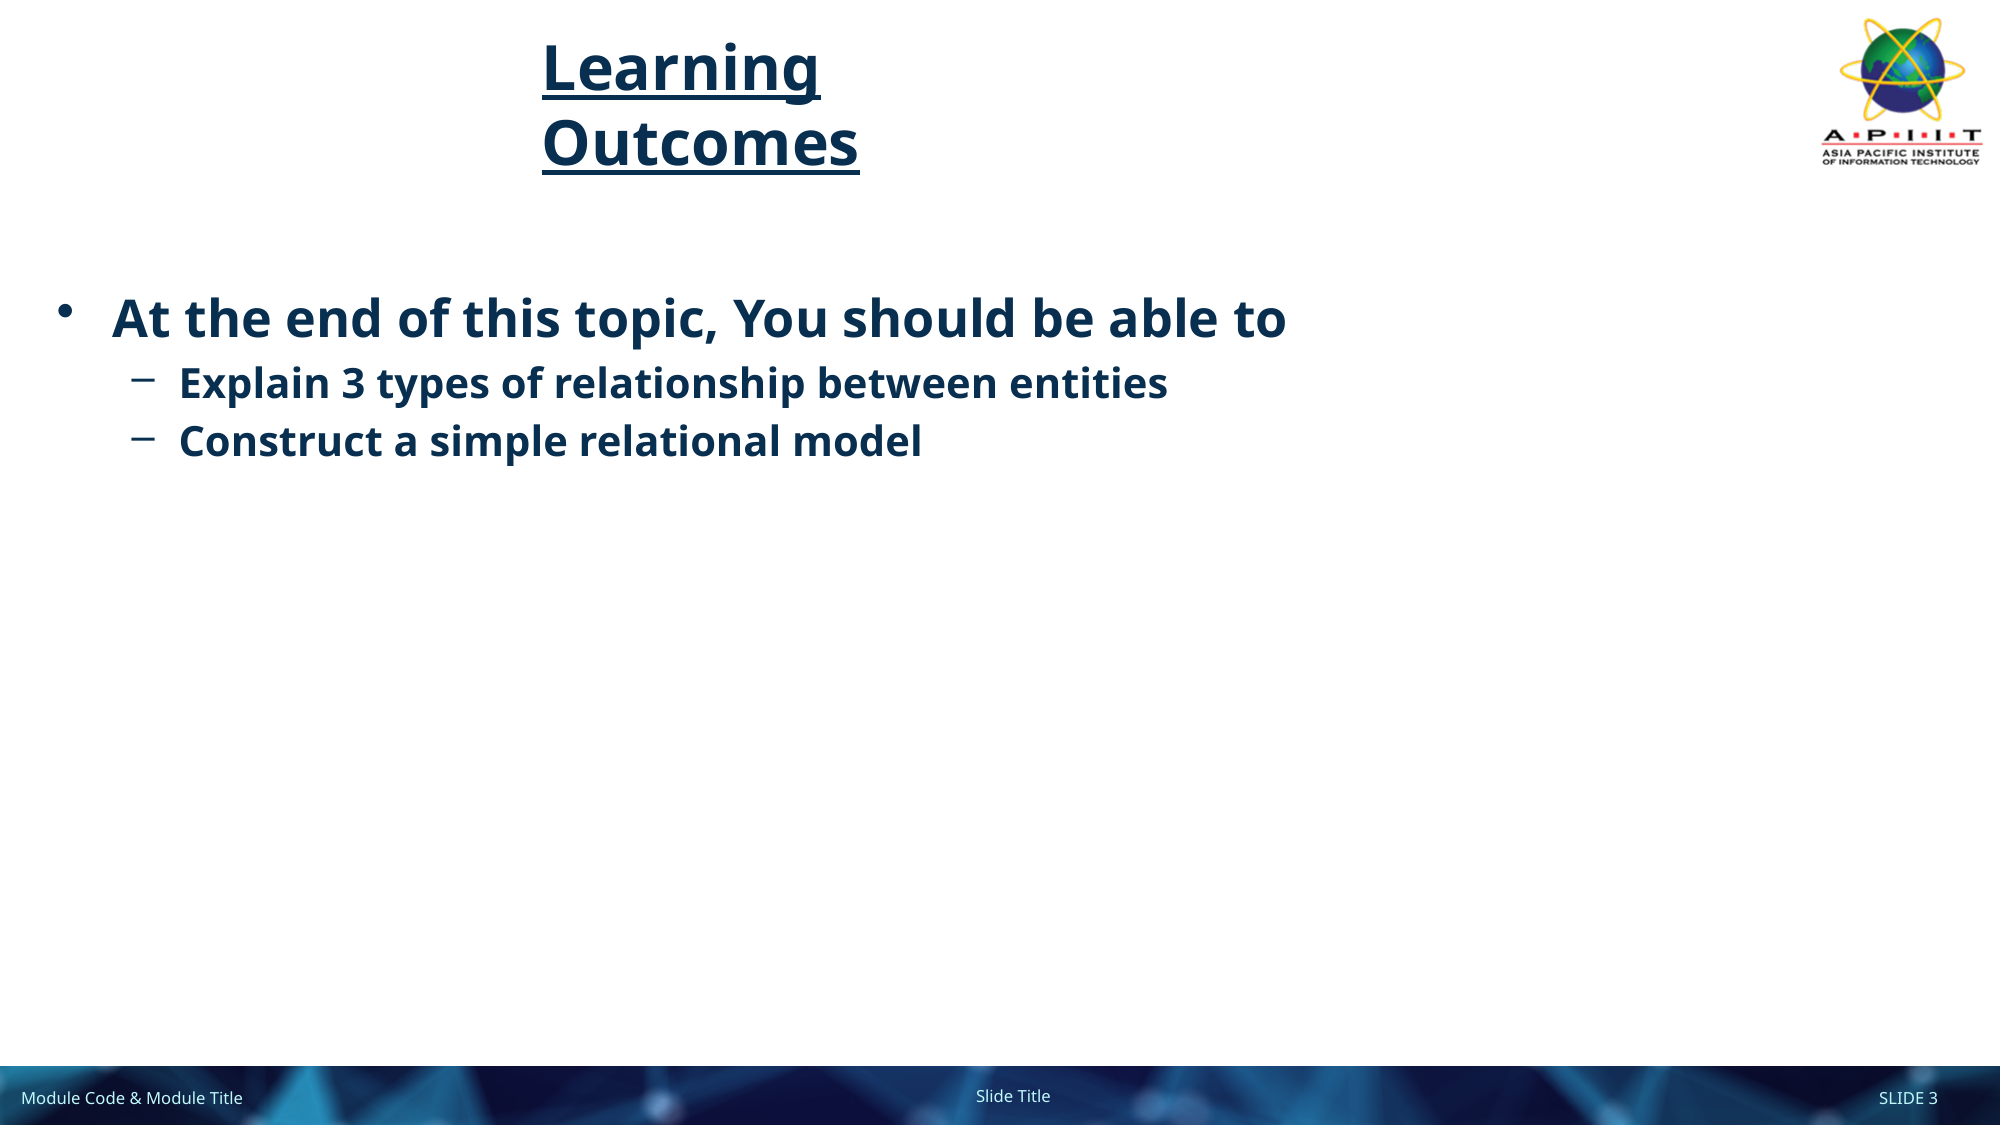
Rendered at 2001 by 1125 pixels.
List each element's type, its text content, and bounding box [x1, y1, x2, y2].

title Learning Outcomes [526, 1, 1157, 205]
list At the end of this topic, You should be able to Explain 3 types of relationship between entities Construct a simple relational model [41, 278, 1969, 1021]
picture [1803, 0, 2000, 182]
picture [0, 1066, 2000, 1125]
